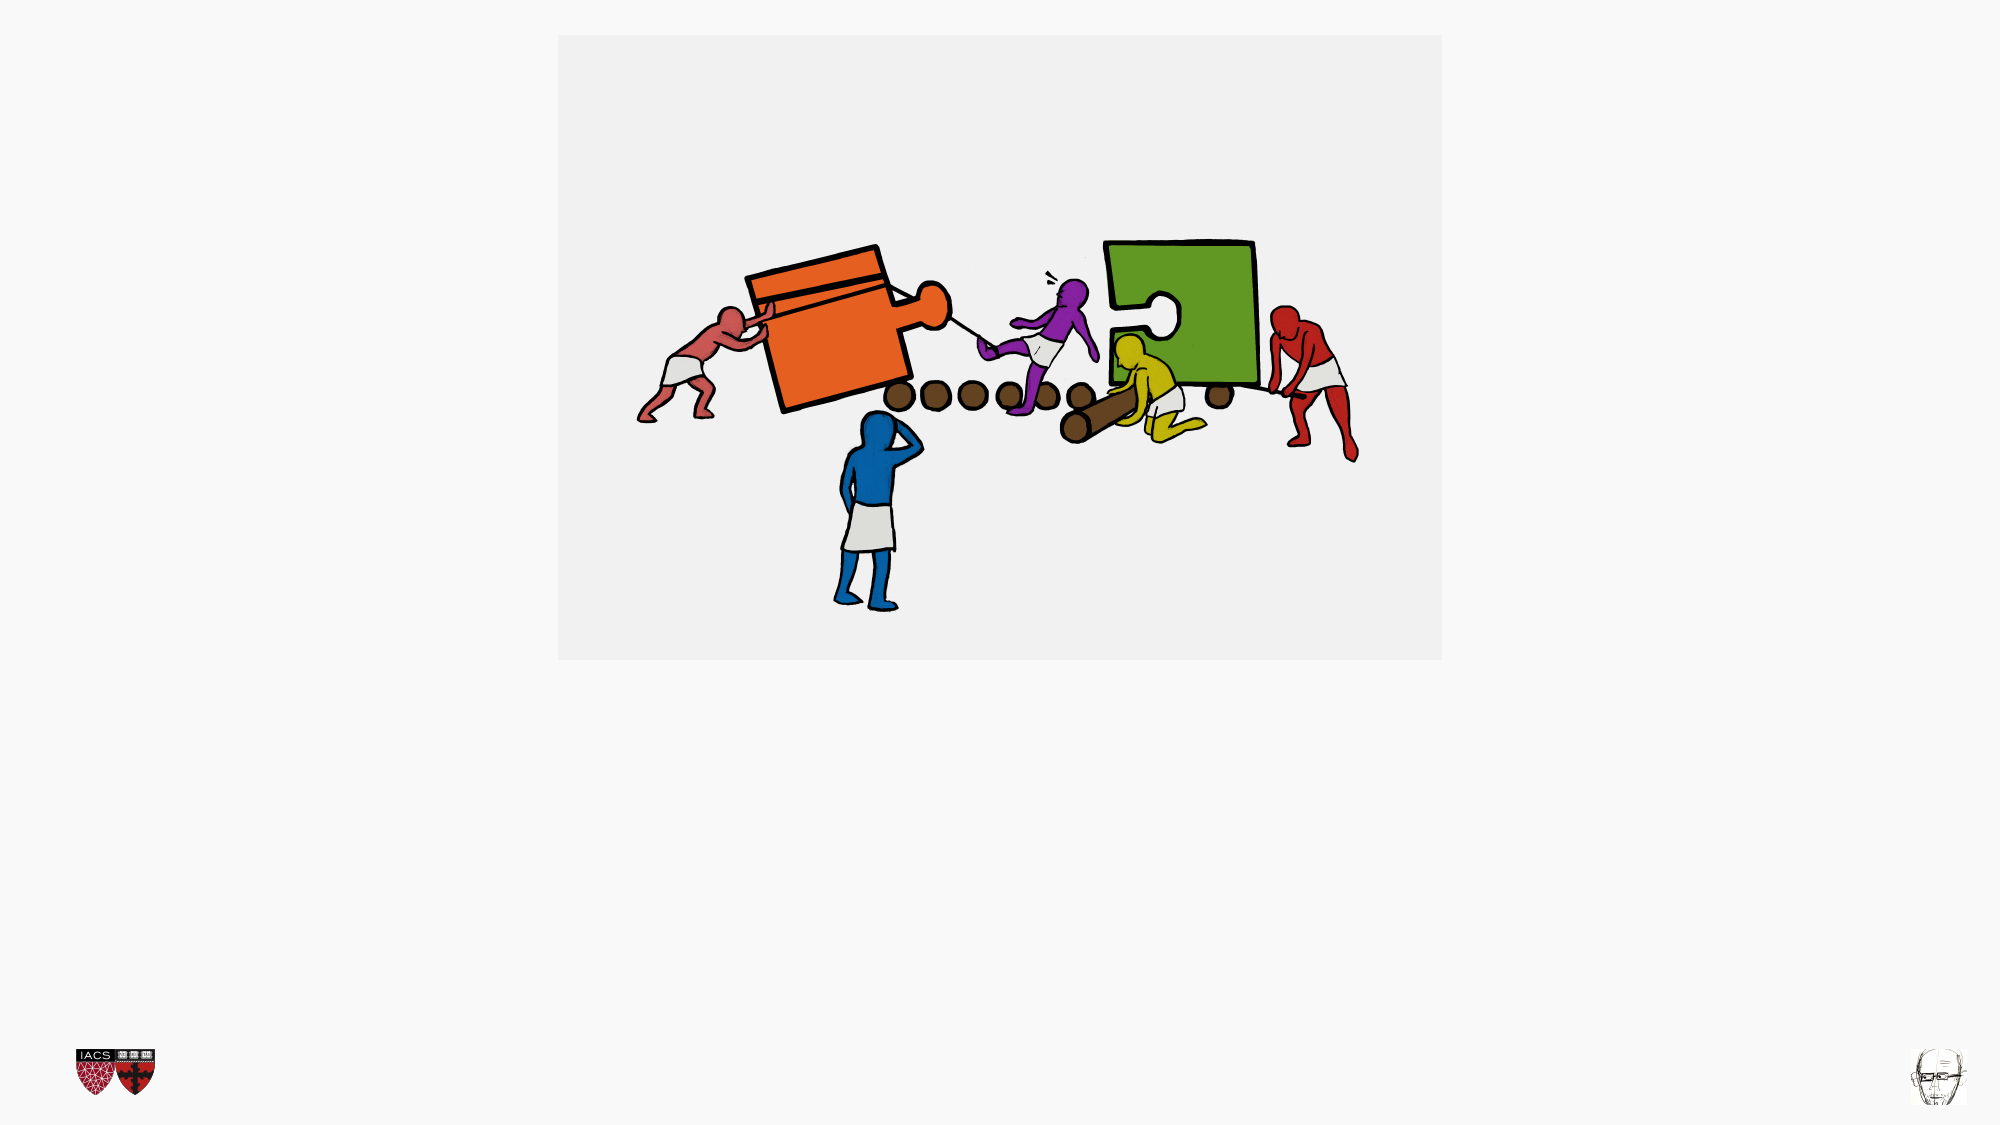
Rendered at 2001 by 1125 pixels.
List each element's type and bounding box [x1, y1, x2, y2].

picture [1911, 1049, 1967, 1105]
picture [558, 35, 1442, 660]
picture [75, 1049, 155, 1095]
